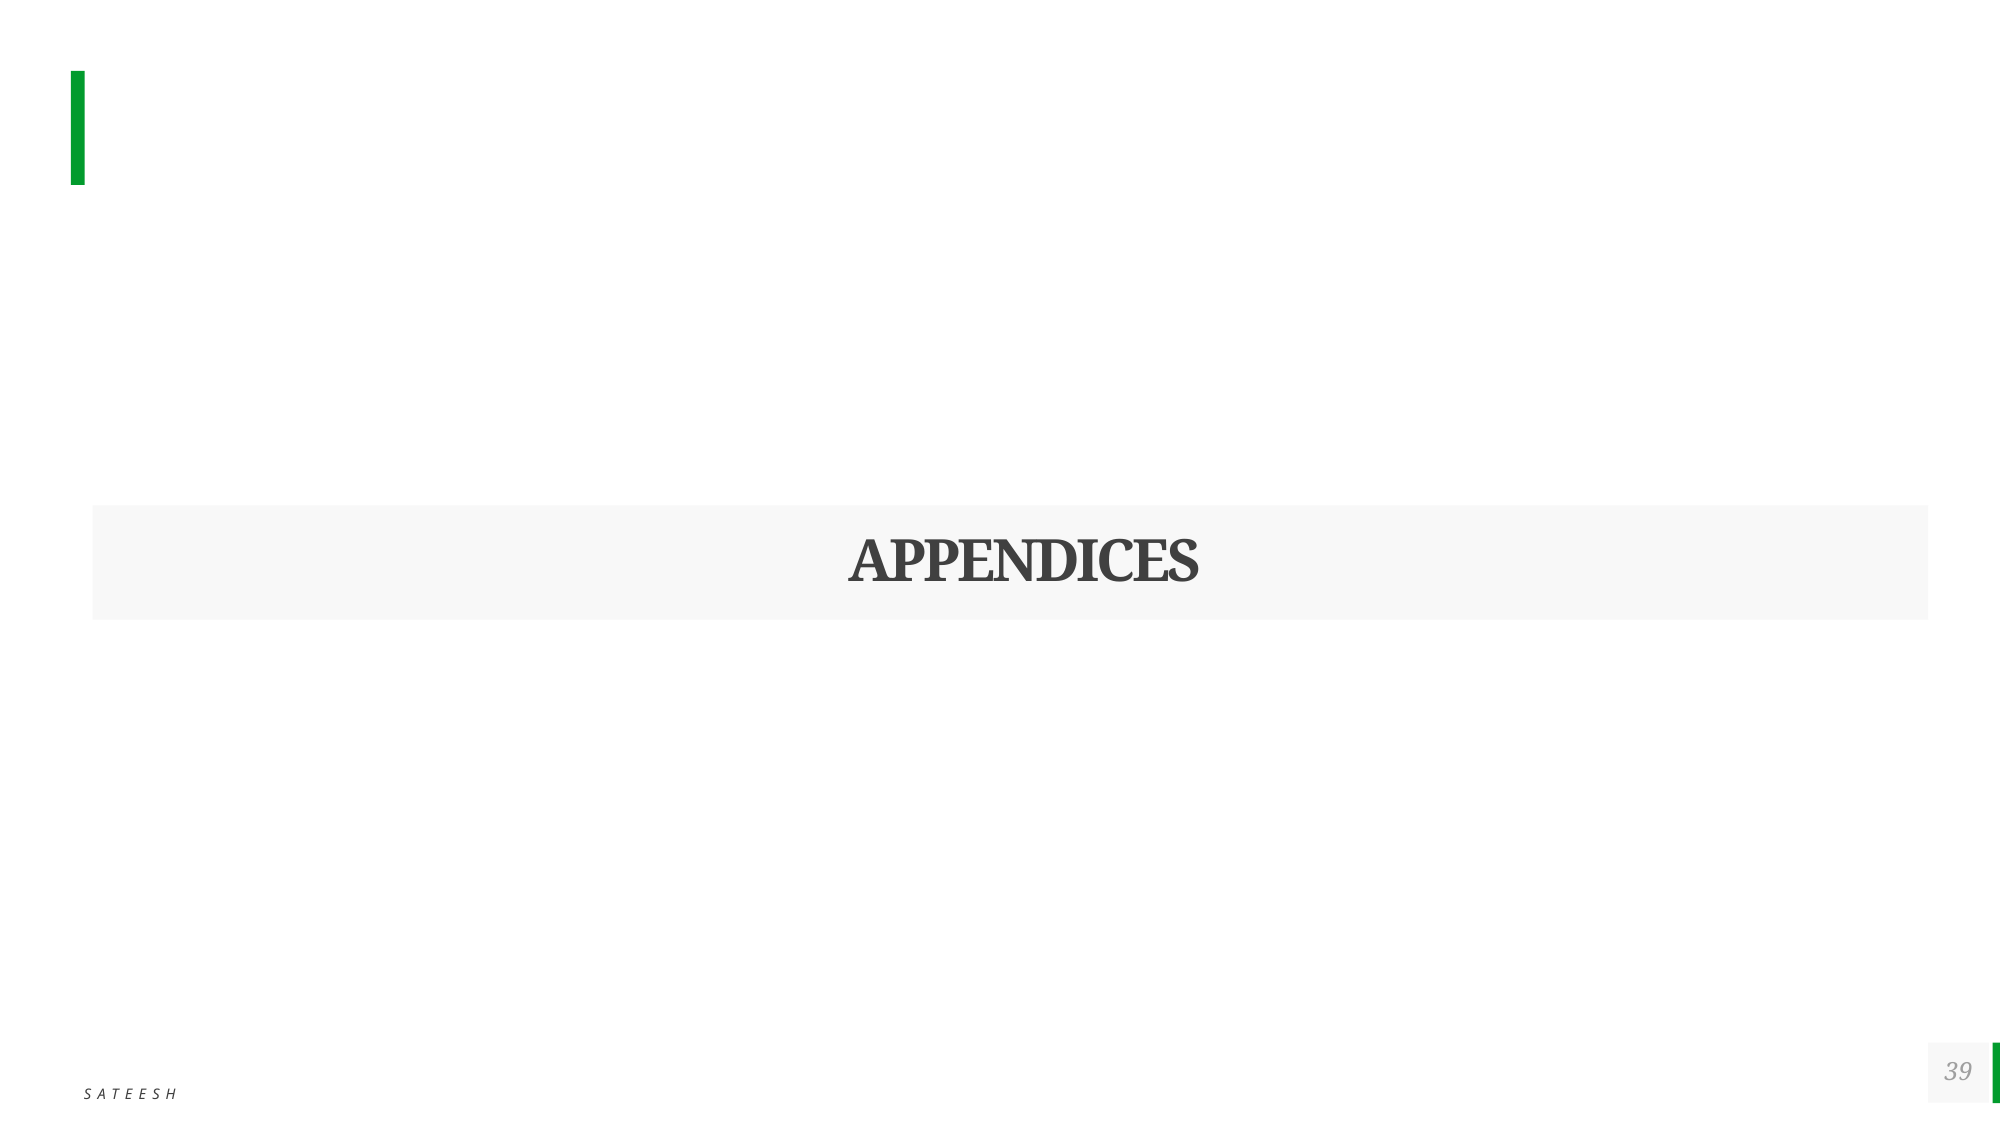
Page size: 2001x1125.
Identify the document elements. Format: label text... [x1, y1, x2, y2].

slide_number 39 [1928, 1042, 1989, 1103]
title APPENDICES [92, 505, 1929, 620]
